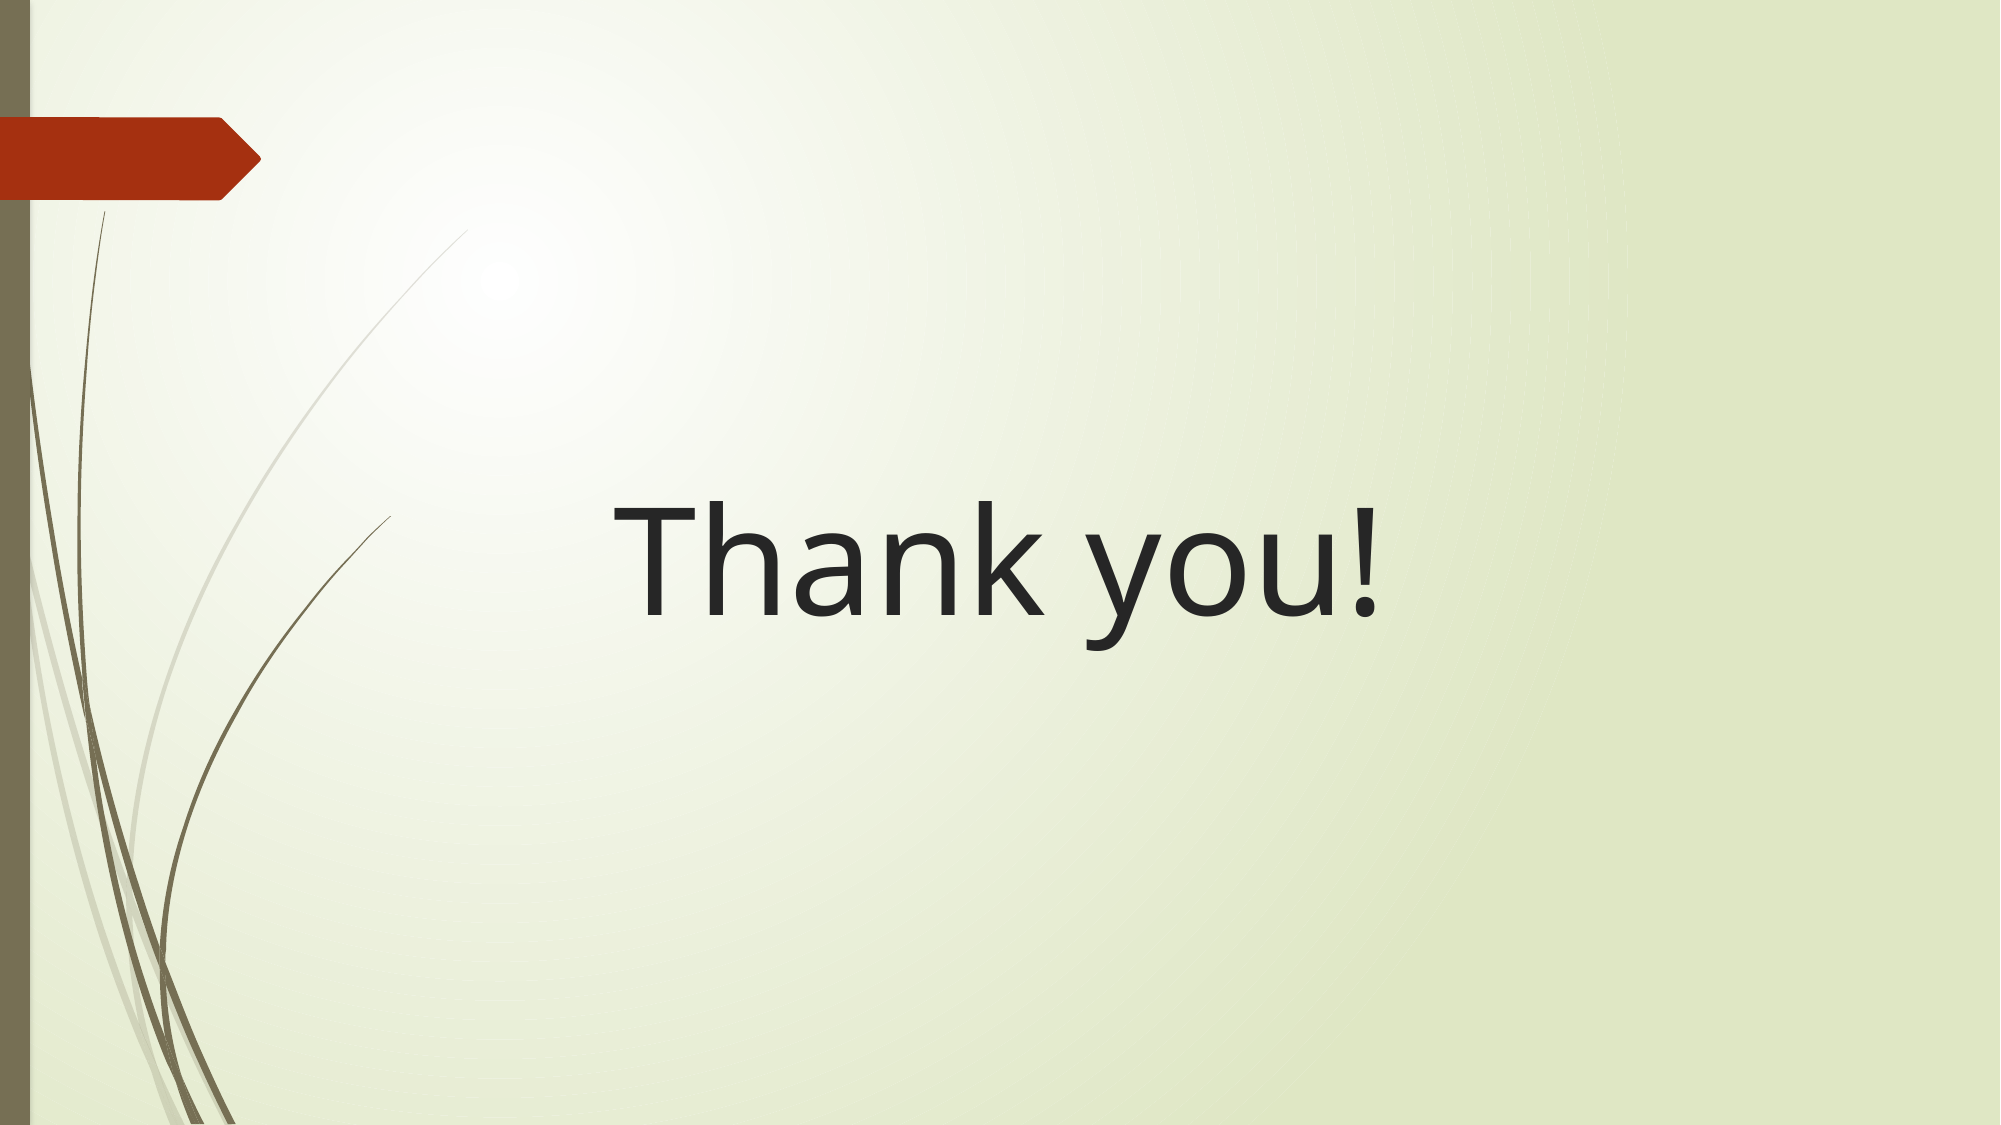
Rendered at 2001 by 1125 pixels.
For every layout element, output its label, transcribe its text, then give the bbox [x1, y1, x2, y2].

title Thank you! [491, 457, 1509, 668]
